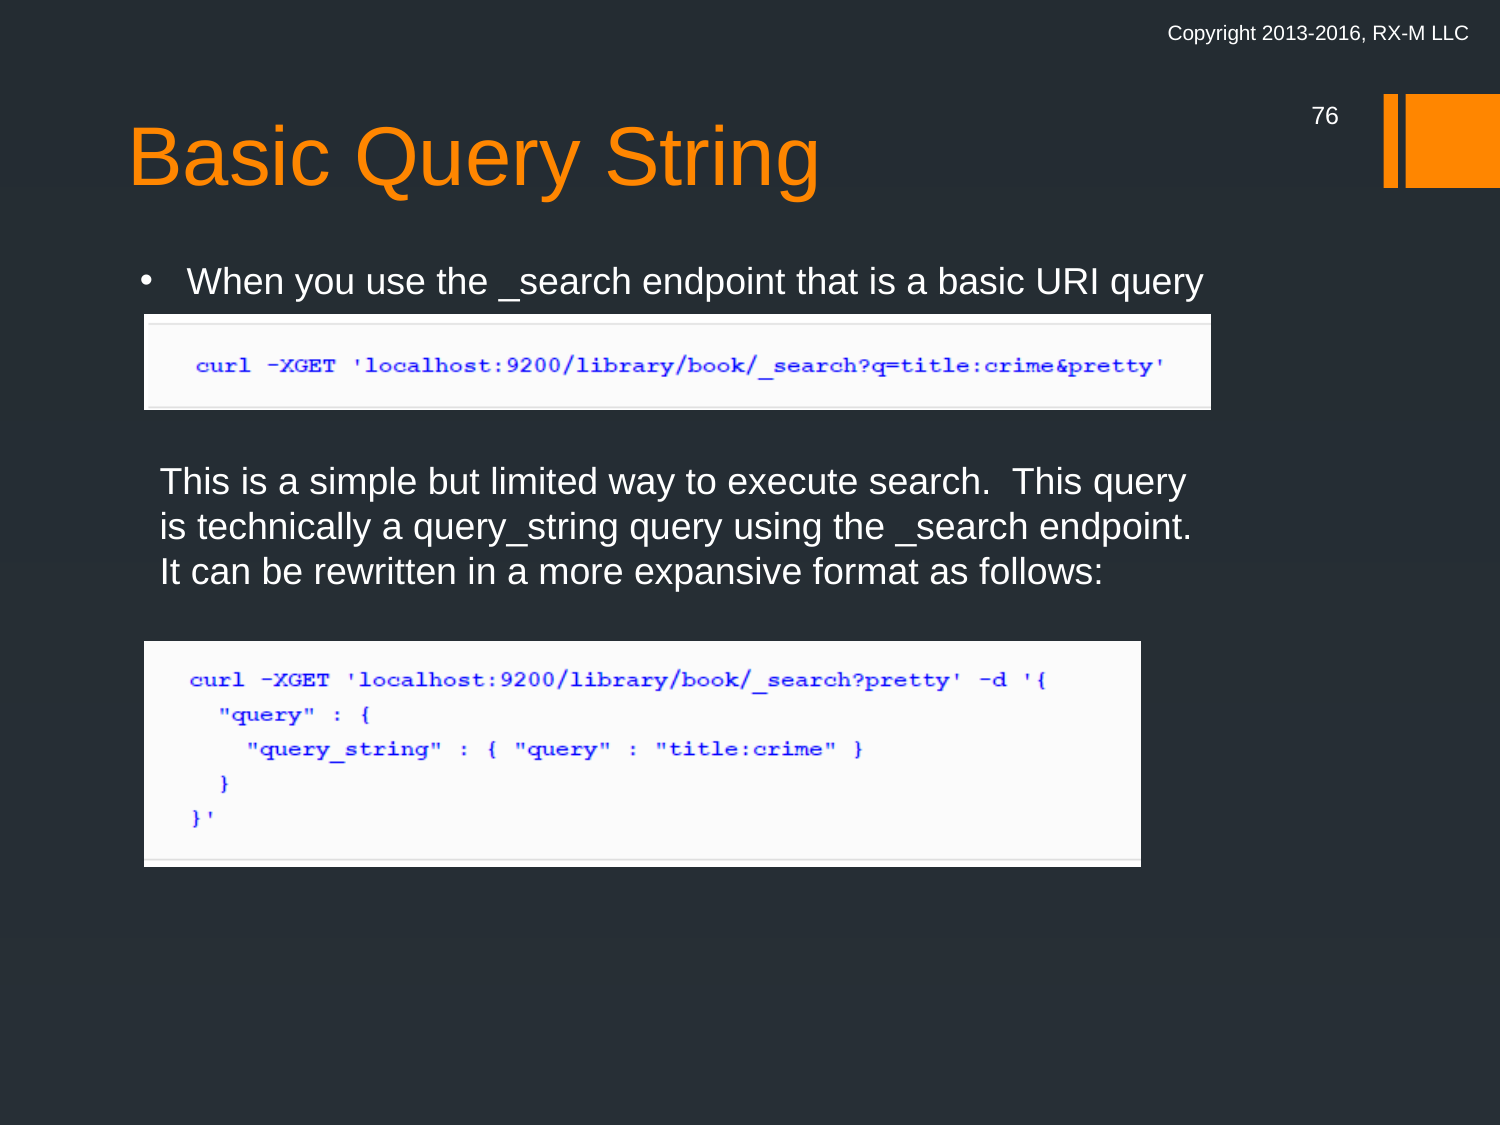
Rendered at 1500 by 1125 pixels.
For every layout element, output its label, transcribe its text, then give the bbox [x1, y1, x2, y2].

text_box When you use the _search endpoint that is a basic URI query [124, 249, 1297, 310]
footer Copyright 2013-2016, RX-M LLC [1115, 19, 1485, 70]
text_box This is a simple but limited way to execute search. This query is technically a query_string query using the _search endpoint. It can be rewritten in a more expansive format as follows: [144, 449, 1238, 600]
picture [144, 641, 1141, 868]
title Basic Query String [112, 20, 1388, 210]
slide_number 76 [1199, 90, 1355, 140]
picture [144, 313, 1212, 410]
